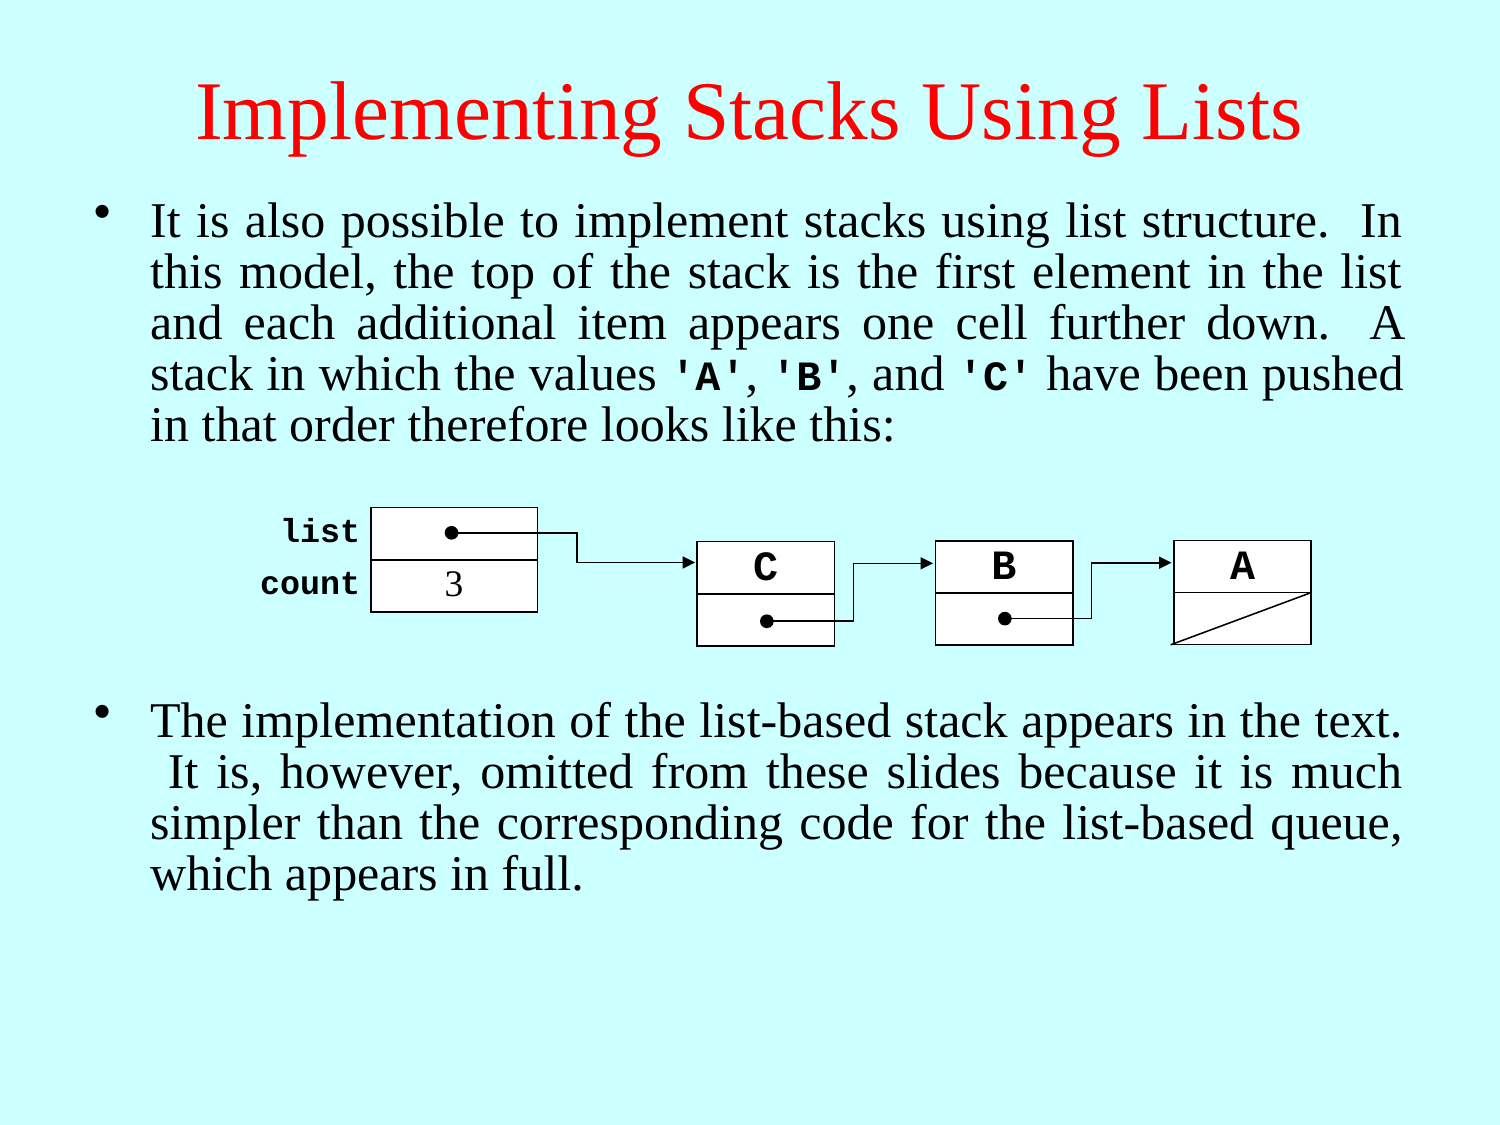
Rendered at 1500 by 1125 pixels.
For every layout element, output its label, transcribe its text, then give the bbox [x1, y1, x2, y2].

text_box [370, 551, 538, 613]
text_box [370, 507, 538, 550]
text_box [1010, 562, 1172, 619]
text_box The implementation of the list-based stack appears in the text. It is, however, omitted from these slides because it is much simpler than the corresponding code for the list-based queue, which appears in full. [79, 689, 1419, 1000]
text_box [694, 531, 837, 598]
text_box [1170, 592, 1310, 646]
text_box list [224, 501, 375, 557]
text_box [445, 526, 458, 539]
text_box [1171, 530, 1314, 597]
text_box [998, 612, 1008, 625]
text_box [932, 530, 1076, 597]
text_box [935, 605, 1073, 646]
text_box [760, 615, 770, 628]
text_box count [237, 554, 365, 609]
text_box It is also possible to implement stacks using list structure. In this model, the top of the stack is the first element in the list and each additional item appears one cell further down. A stack in which the values 'A', 'B', and 'C' have been pushed in that order therefore looks like this: [79, 189, 1419, 388]
text_box [696, 606, 835, 646]
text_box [772, 563, 934, 622]
title Implementing Stacks Using Lists [0, 12, 1500, 201]
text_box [457, 532, 691, 563]
